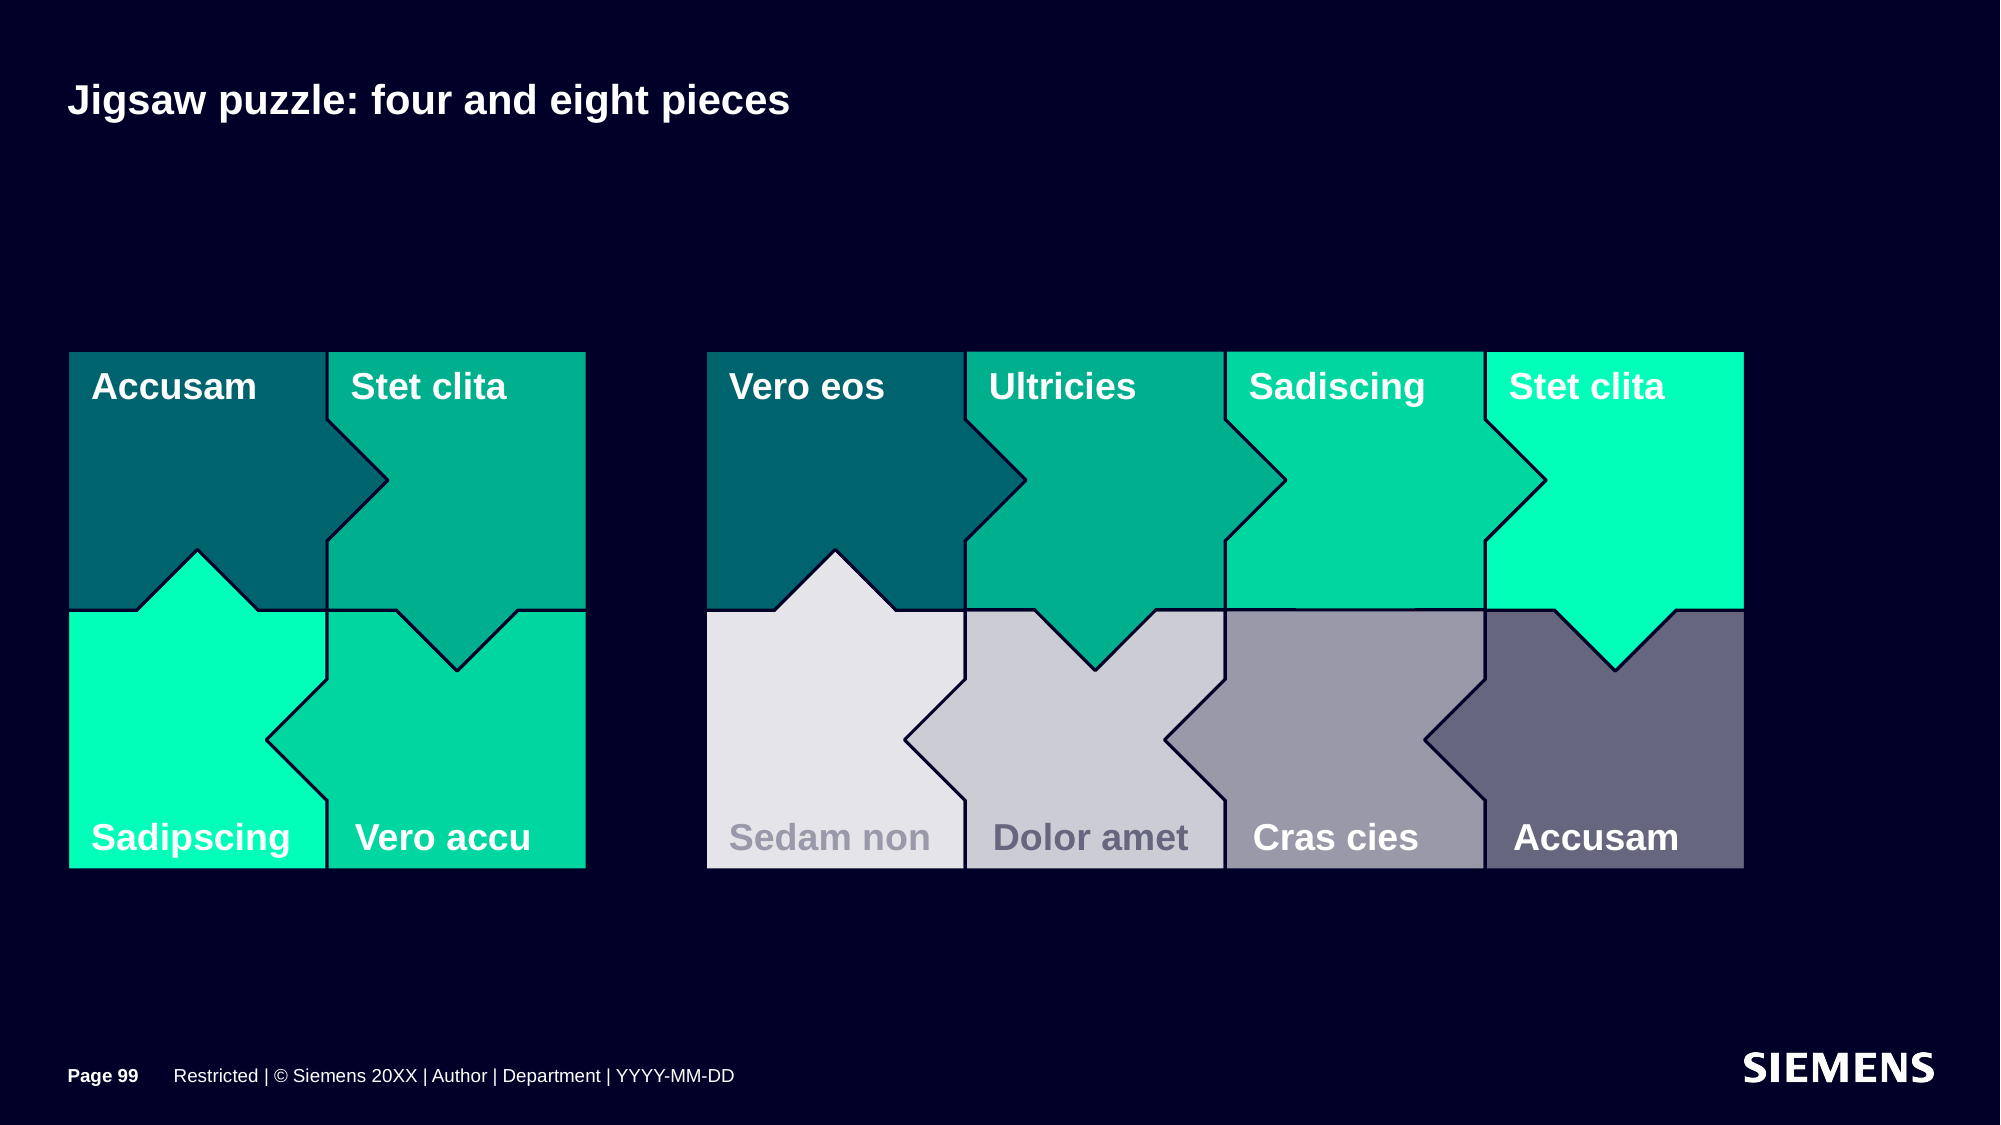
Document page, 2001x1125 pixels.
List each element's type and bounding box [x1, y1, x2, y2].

text_box [705, 350, 1746, 870]
slide_number [67, 1035, 174, 1125]
title [67, 78, 1686, 173]
picture [1744, 1052, 1934, 1083]
footer [174, 1035, 1686, 1125]
text_box [67, 350, 588, 870]
